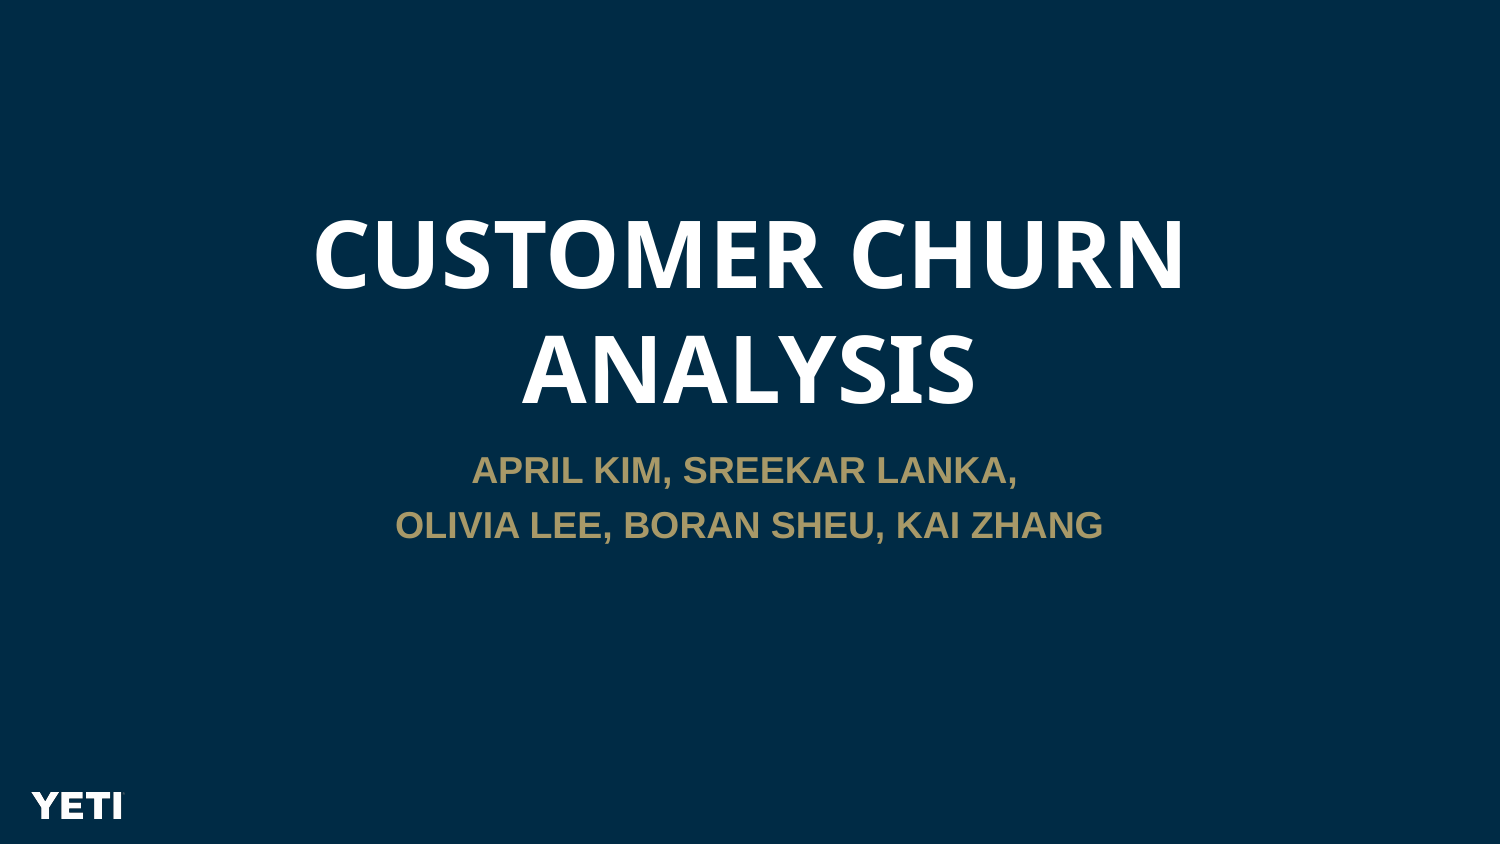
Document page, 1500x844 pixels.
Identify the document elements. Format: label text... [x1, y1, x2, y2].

picture [31, 792, 125, 819]
subtitle APRIL KIM, SREEKAR LANKA, OLIVIA LEE, BORAN SHEU, KAI ZHANG [187, 448, 1313, 617]
title CUSTOMER CHURN ANALYSIS [187, 138, 1313, 432]
